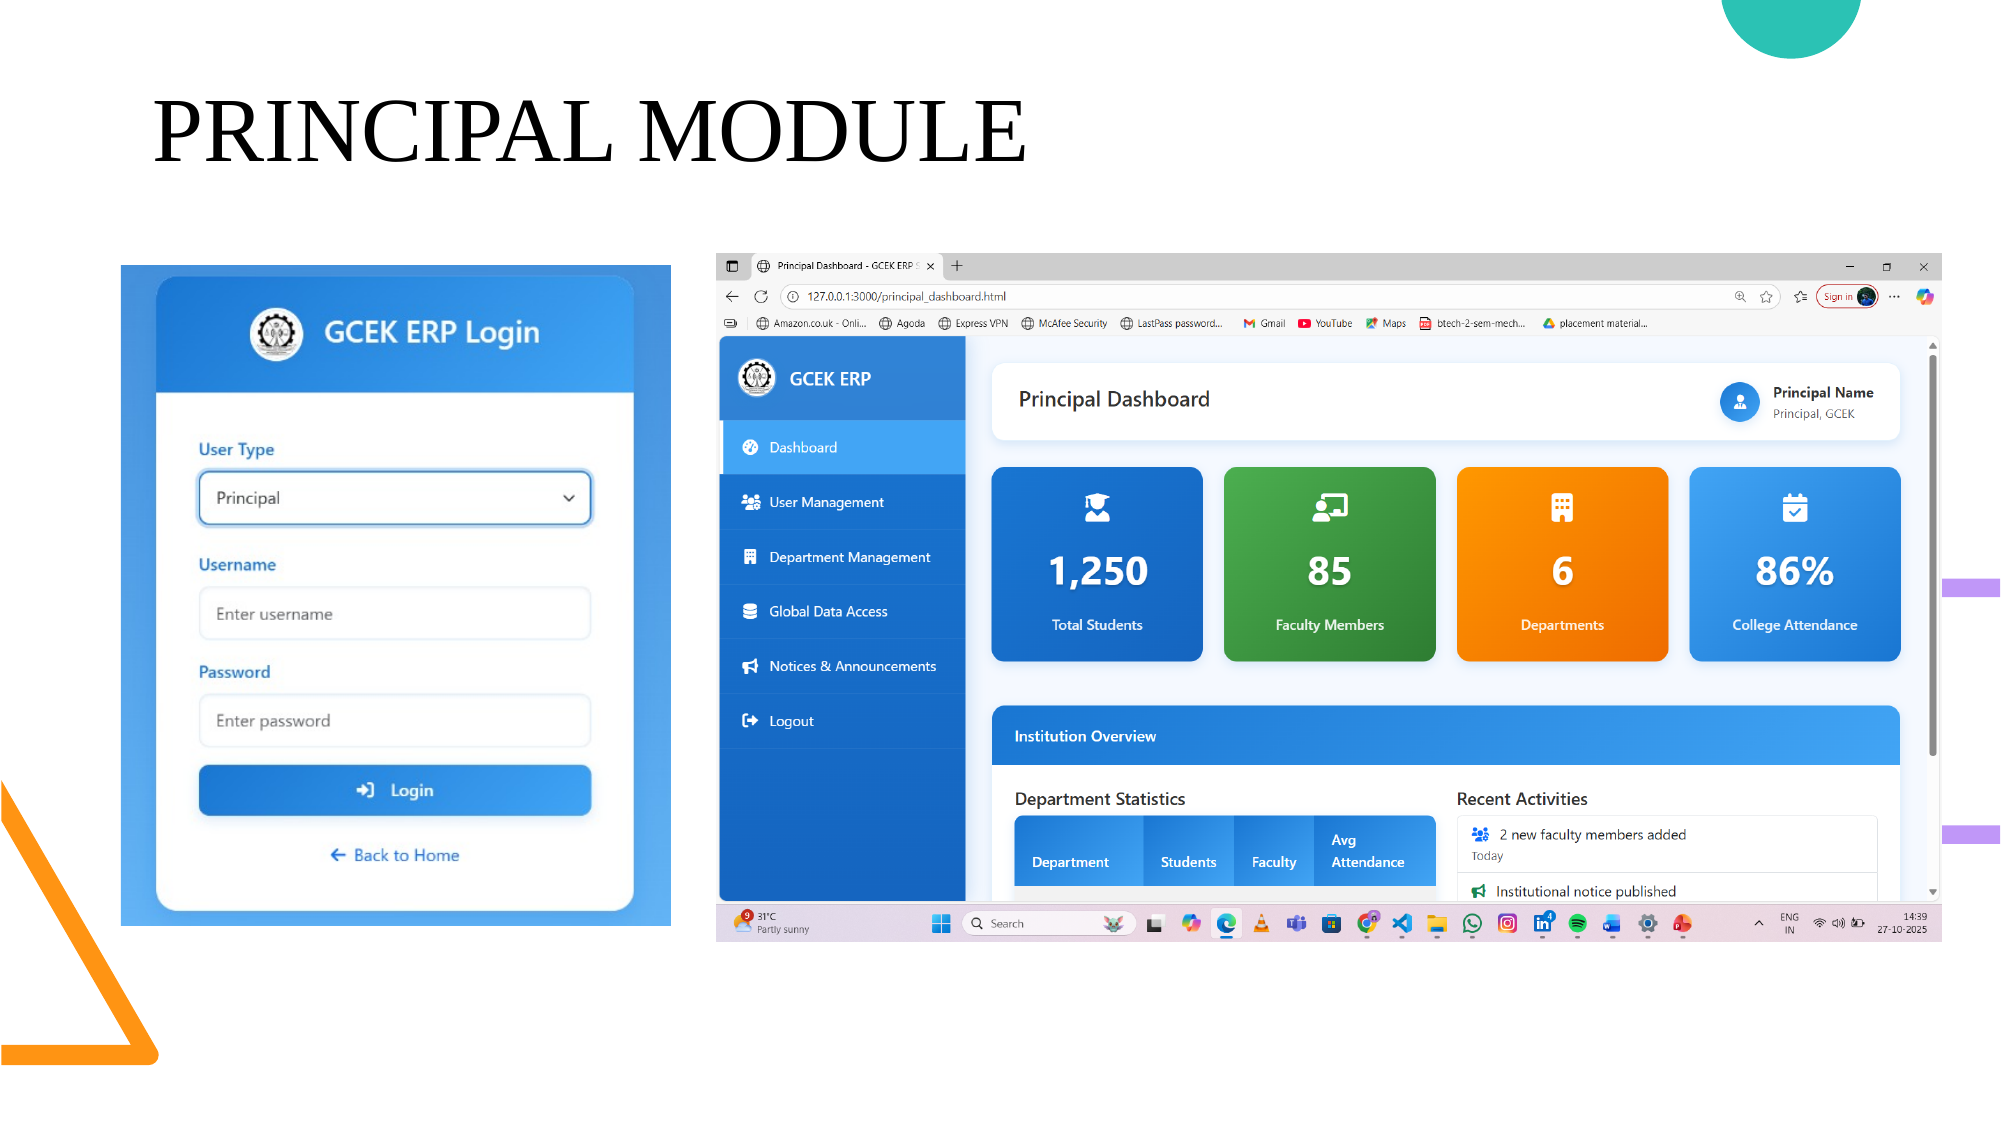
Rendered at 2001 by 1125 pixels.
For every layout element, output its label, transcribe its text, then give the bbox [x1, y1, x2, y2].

picture [120, 265, 672, 926]
picture [716, 252, 1942, 943]
title PRINCIPAL MODULE [137, 50, 1863, 213]
